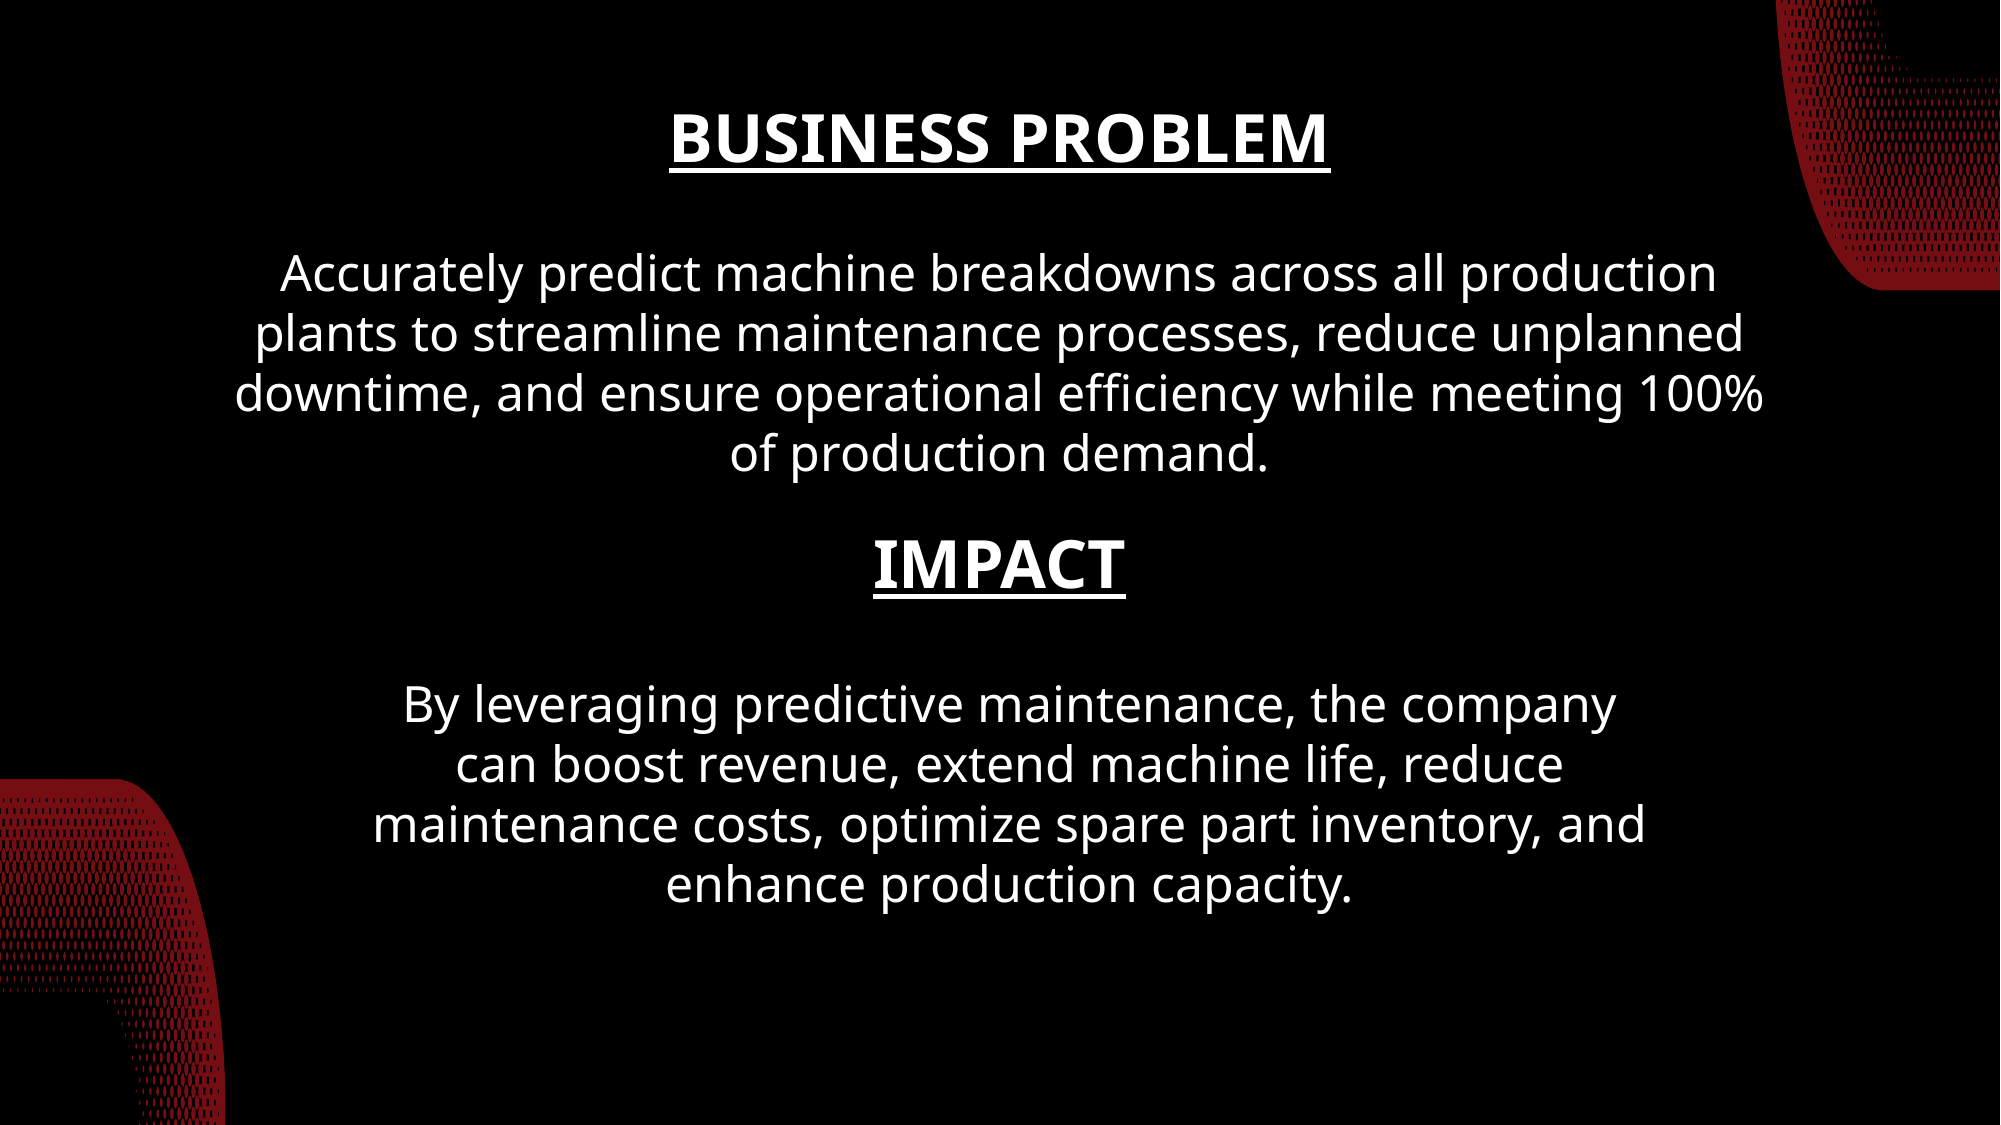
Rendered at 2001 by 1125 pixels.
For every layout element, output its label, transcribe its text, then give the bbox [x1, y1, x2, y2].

text_box IMPACT [837, 514, 1162, 610]
text_box By leveraging predictive maintenance, the company can boost revenue, extend machine life, reduce maintenance costs, optimize spare part inventory, and enhance production capacity. [344, 664, 1676, 965]
text_box [0, 779, 226, 1125]
text_box BUSINESS PROBLEM [616, 88, 1384, 184]
text_box Accurately predict machine breakdowns across all production plants to streamline maintenance processes, reduce unplanned downtime, and ensure operational efficiency while meeting 100% of production demand. [189, 233, 1811, 489]
text_box [1774, 0, 2000, 291]
